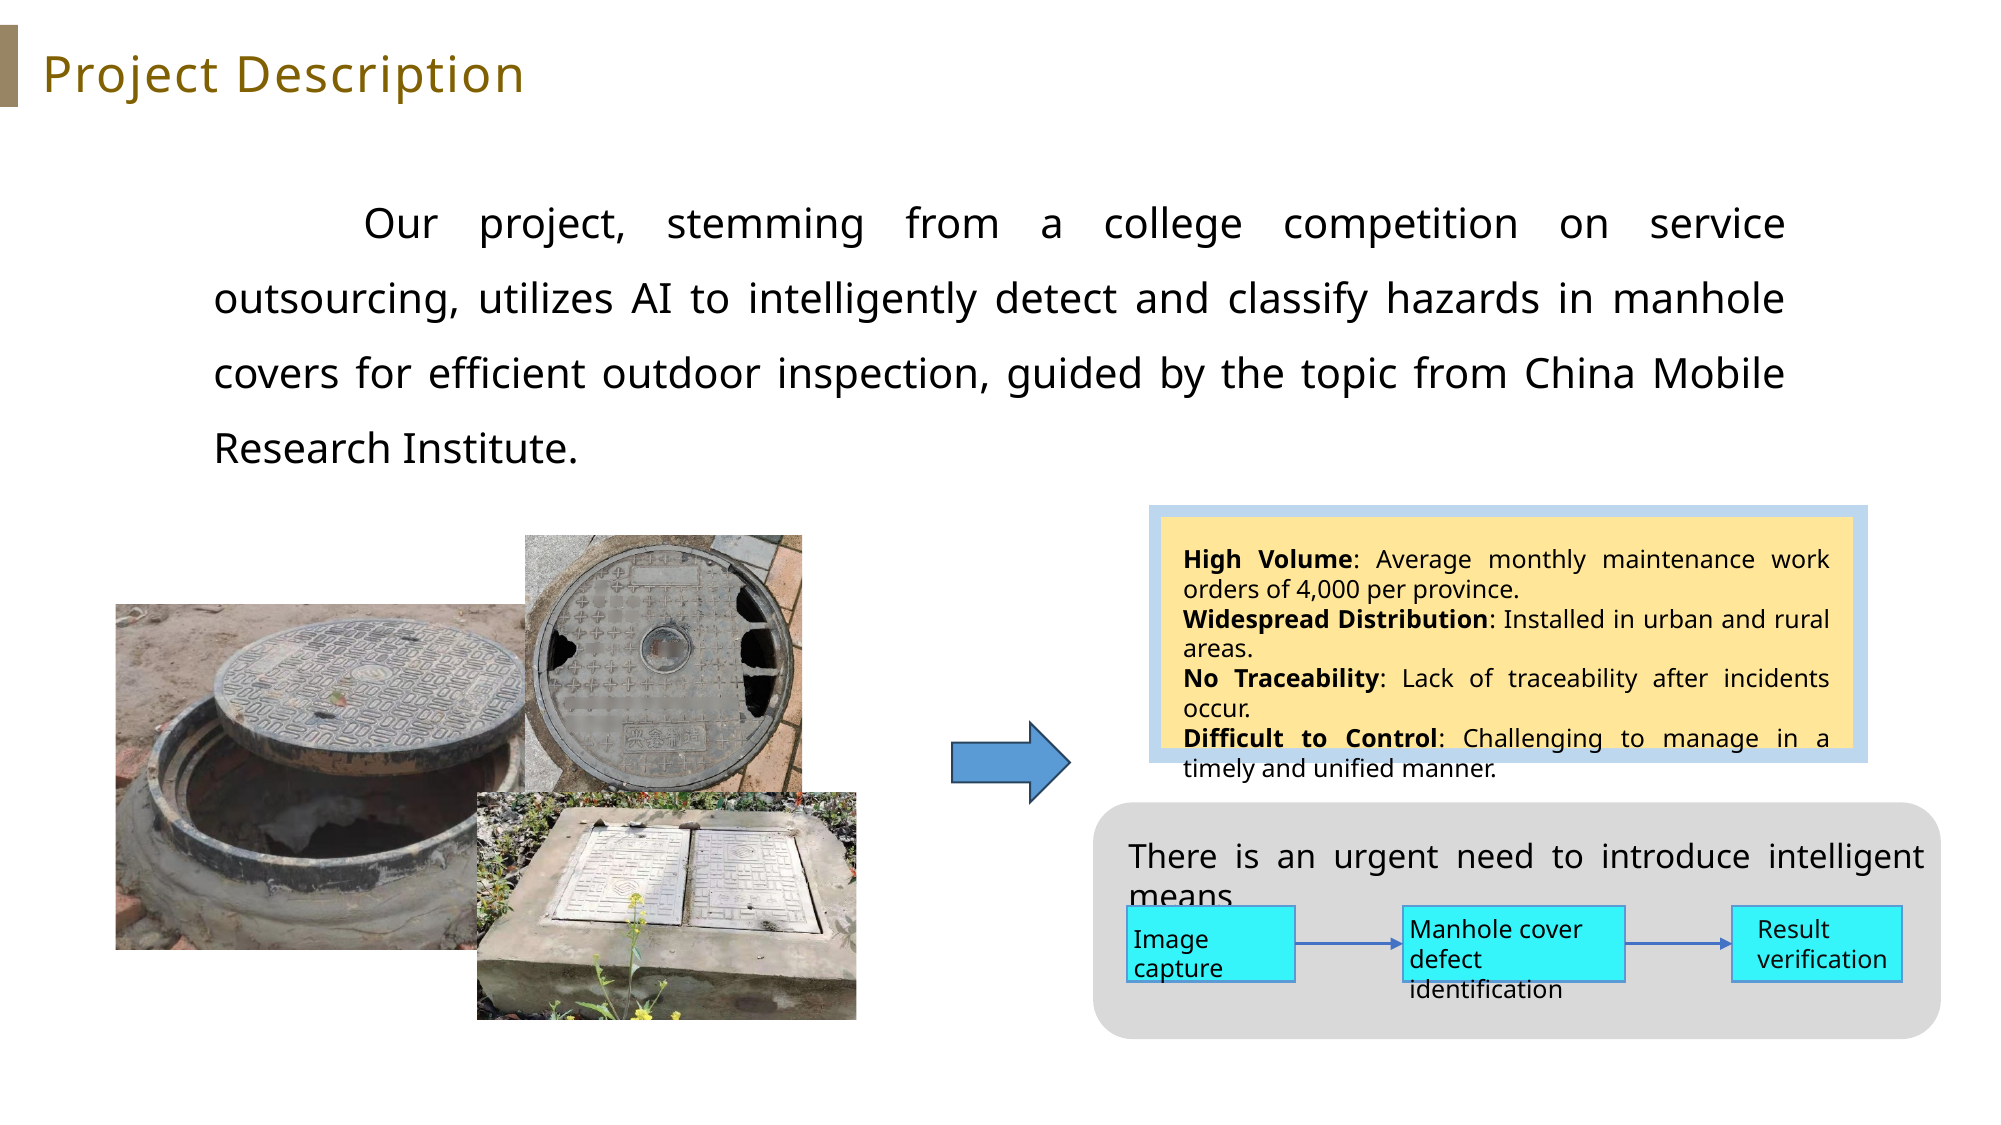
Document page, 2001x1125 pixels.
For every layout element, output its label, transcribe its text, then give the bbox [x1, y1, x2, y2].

text_box Project Description [27, 23, 649, 111]
text_box Manhole cover defect identification [1394, 905, 1640, 1011]
text_box [1147, 503, 1870, 765]
text_box [1092, 801, 1942, 1041]
text_box [0, 24, 19, 108]
text_box Result verification [1742, 905, 1904, 981]
picture [115, 535, 857, 1020]
text_box [1731, 905, 1903, 983]
text_box There is an urgent need to introduce intelligent means [1113, 827, 1941, 923]
text_box Image capture [1118, 915, 1307, 991]
text_box [951, 720, 1072, 805]
text_box [1160, 516, 1854, 749]
text_box Our project, stemming from a college competition on service outsourcing, utilizes AI to intelligently detect and classify hazards in manhole covers for efficient outdoor inspection, guided by the topic from China Mobile Research Institute. [198, 164, 1802, 479]
text_box [1126, 905, 1296, 915]
text_box High Volume: Average monthly maintenance work orders of 4,000 per province. Widespread Distribution: Installed in urban and rural areas. No Traceability: Lack of traceability after incidents occur. Difficult to Control: Challenging to manage in a timely and unified manner. [1168, 535, 1846, 791]
